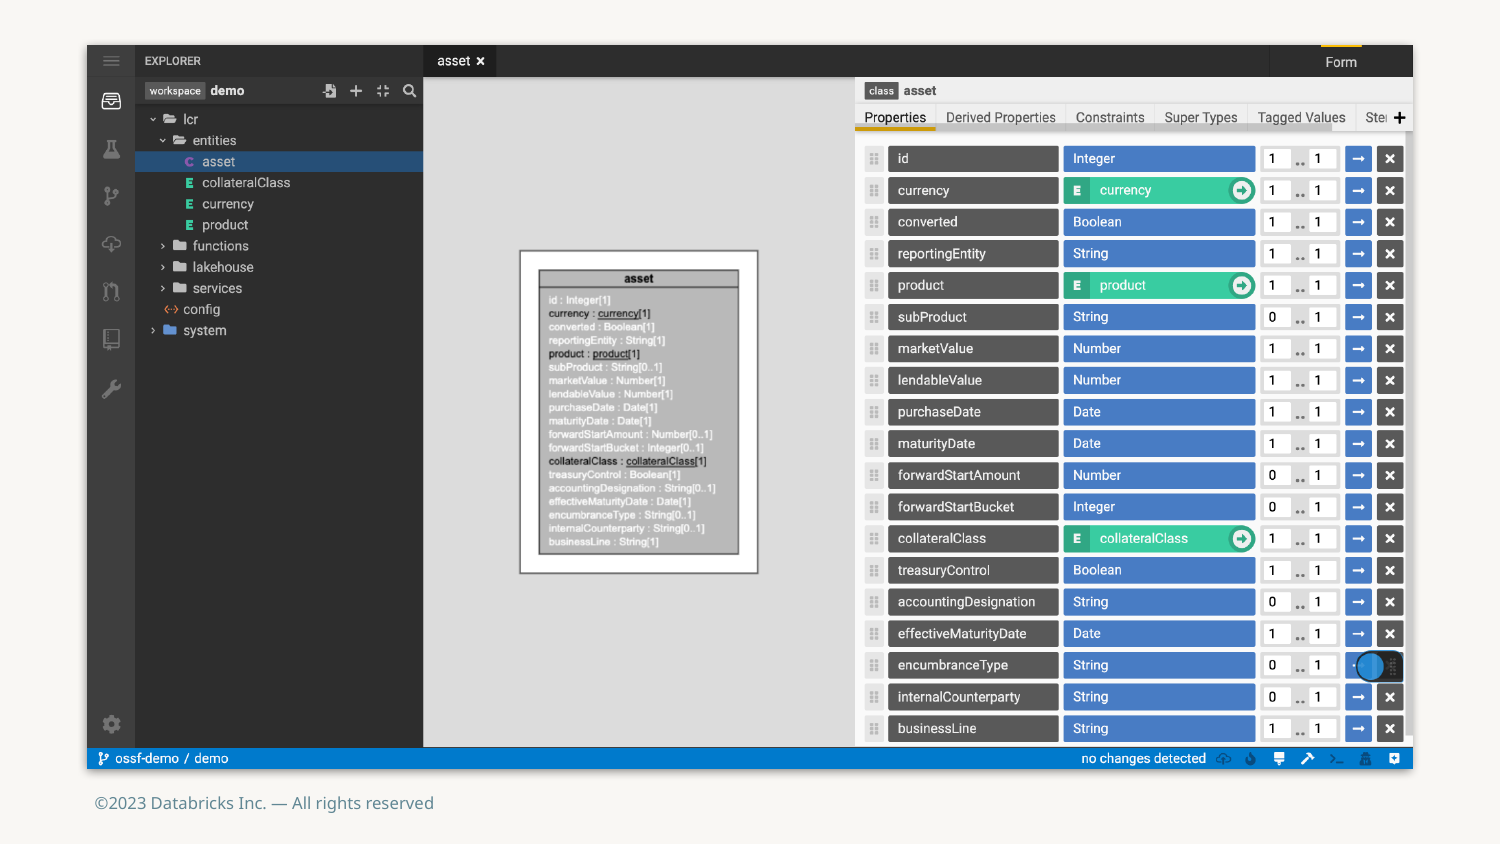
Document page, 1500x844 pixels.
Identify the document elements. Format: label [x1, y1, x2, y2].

picture [87, 45, 1413, 769]
